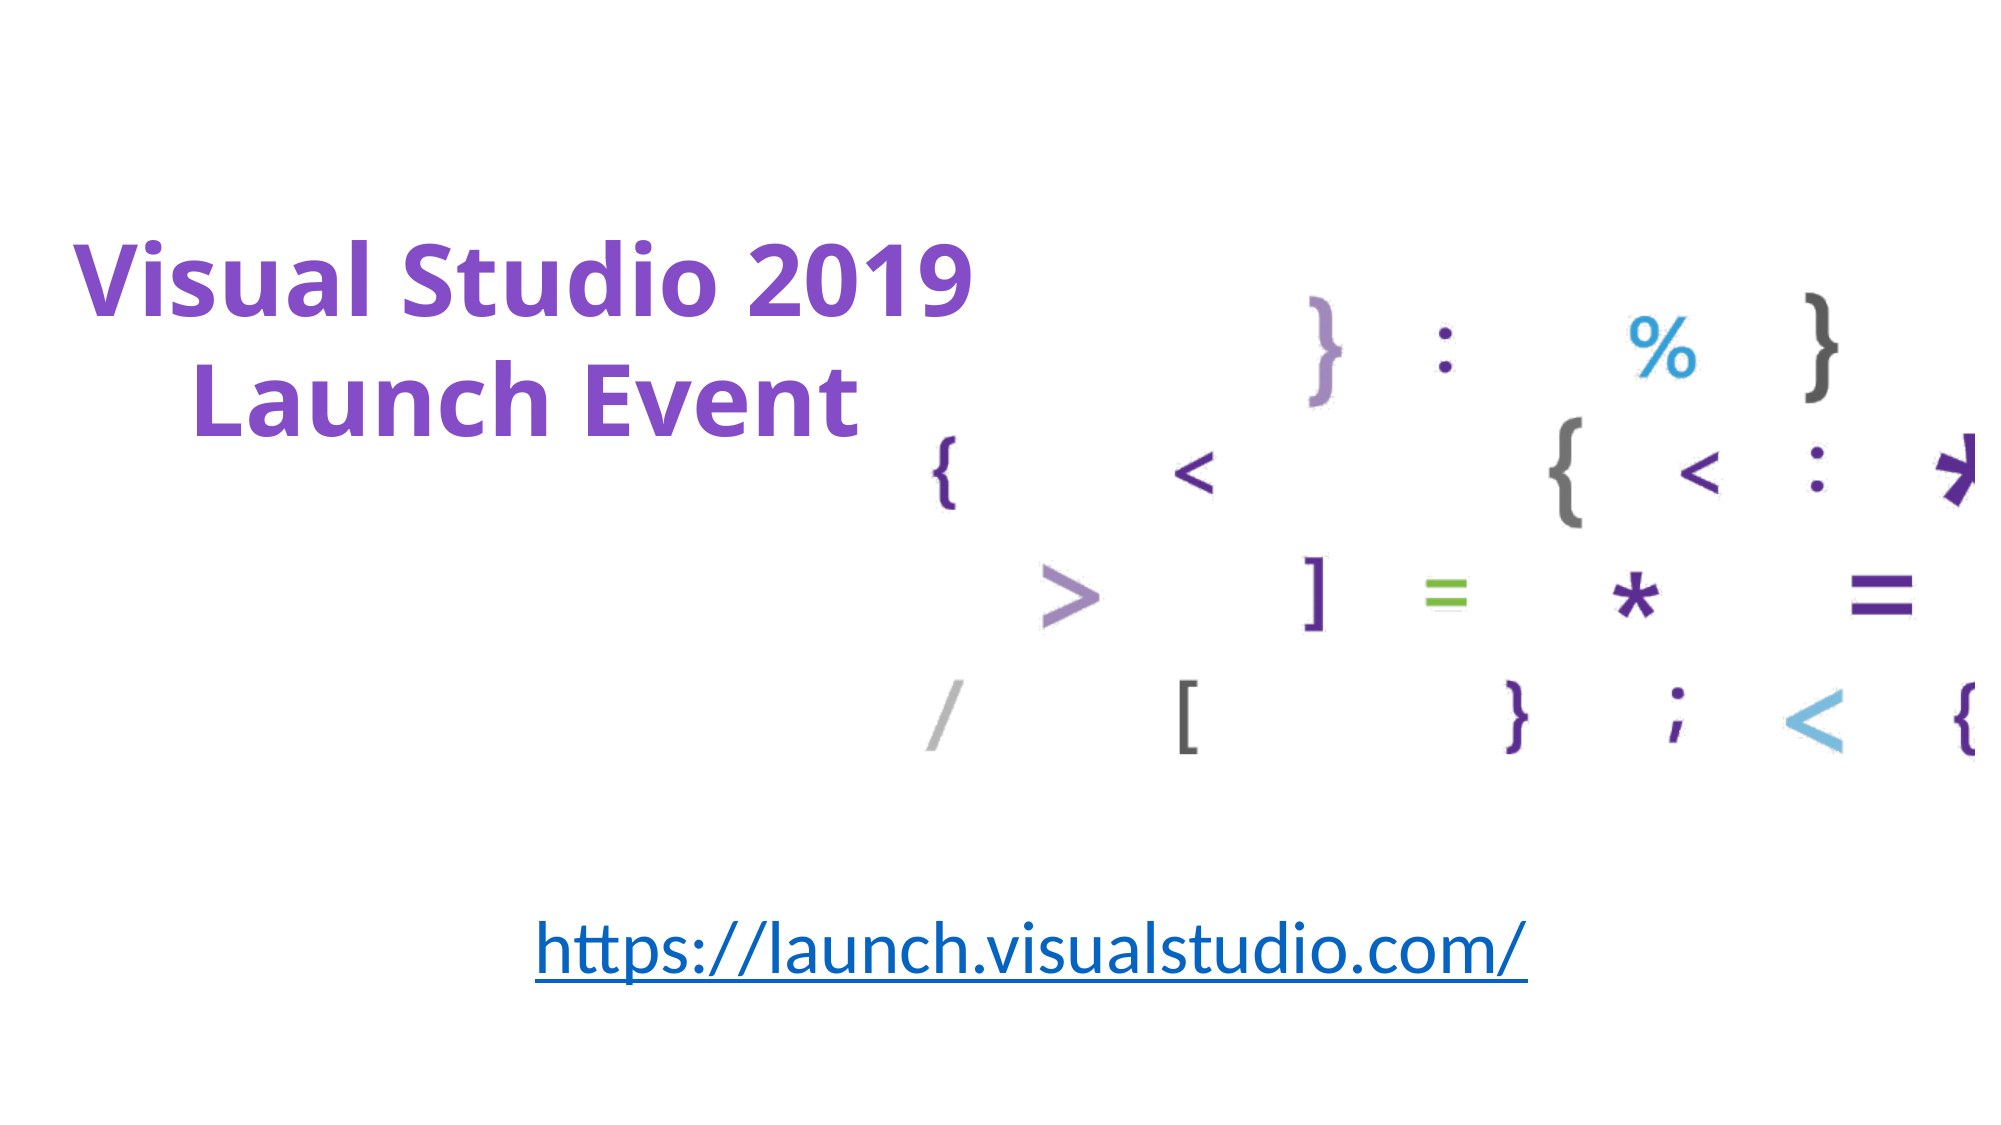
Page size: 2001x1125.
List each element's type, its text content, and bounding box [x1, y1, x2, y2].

text_box https://launch.visualstudio.com/ [520, 898, 1543, 999]
picture [899, 291, 1975, 775]
text_box Visual Studio 2019 Launch Event [24, 208, 1025, 464]
